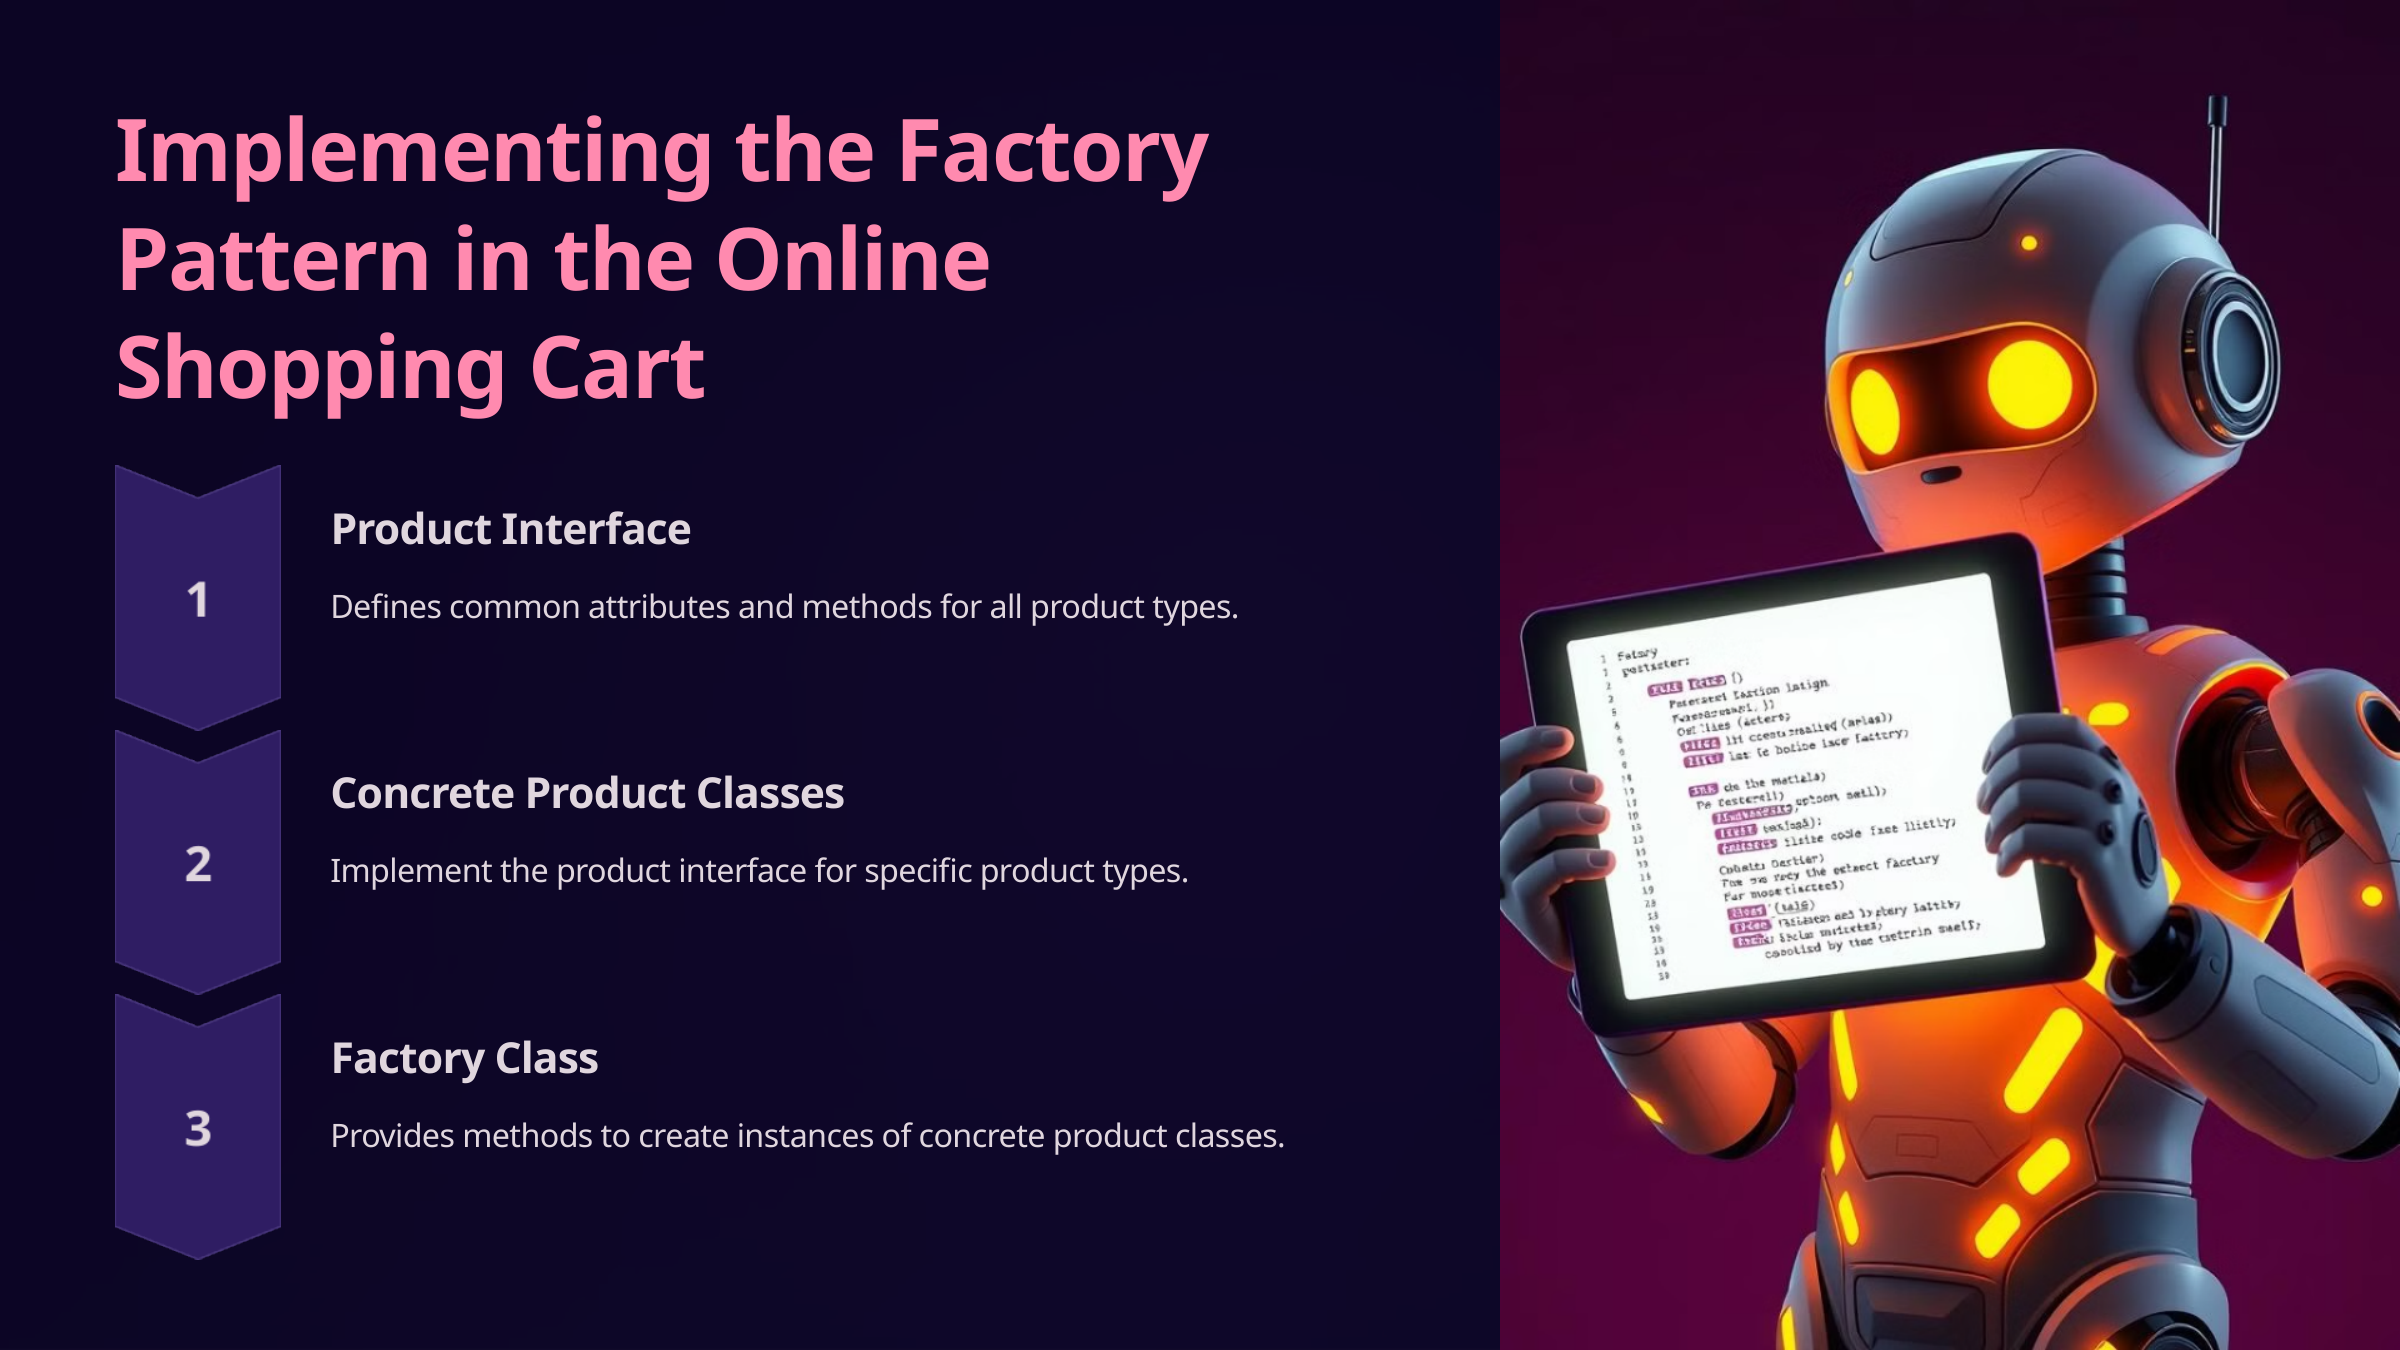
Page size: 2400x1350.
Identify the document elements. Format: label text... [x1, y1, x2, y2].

text_box Implement the product interface for specific product types. [330, 837, 1385, 891]
picture [115, 465, 281, 1260]
text_box Provides methods to create instances of concrete product classes. [330, 1101, 1385, 1155]
text_box Factory Class [330, 1027, 765, 1082]
text_box Implementing the Factory Pattern in the Online Shopping Cart [115, 90, 1385, 417]
text_box Concrete Product Classes [330, 763, 814, 818]
text_box Product Interface [330, 498, 765, 553]
text_box Defines common attributes and methods for all product types. [330, 572, 1385, 626]
picture [1499, 0, 2400, 1350]
